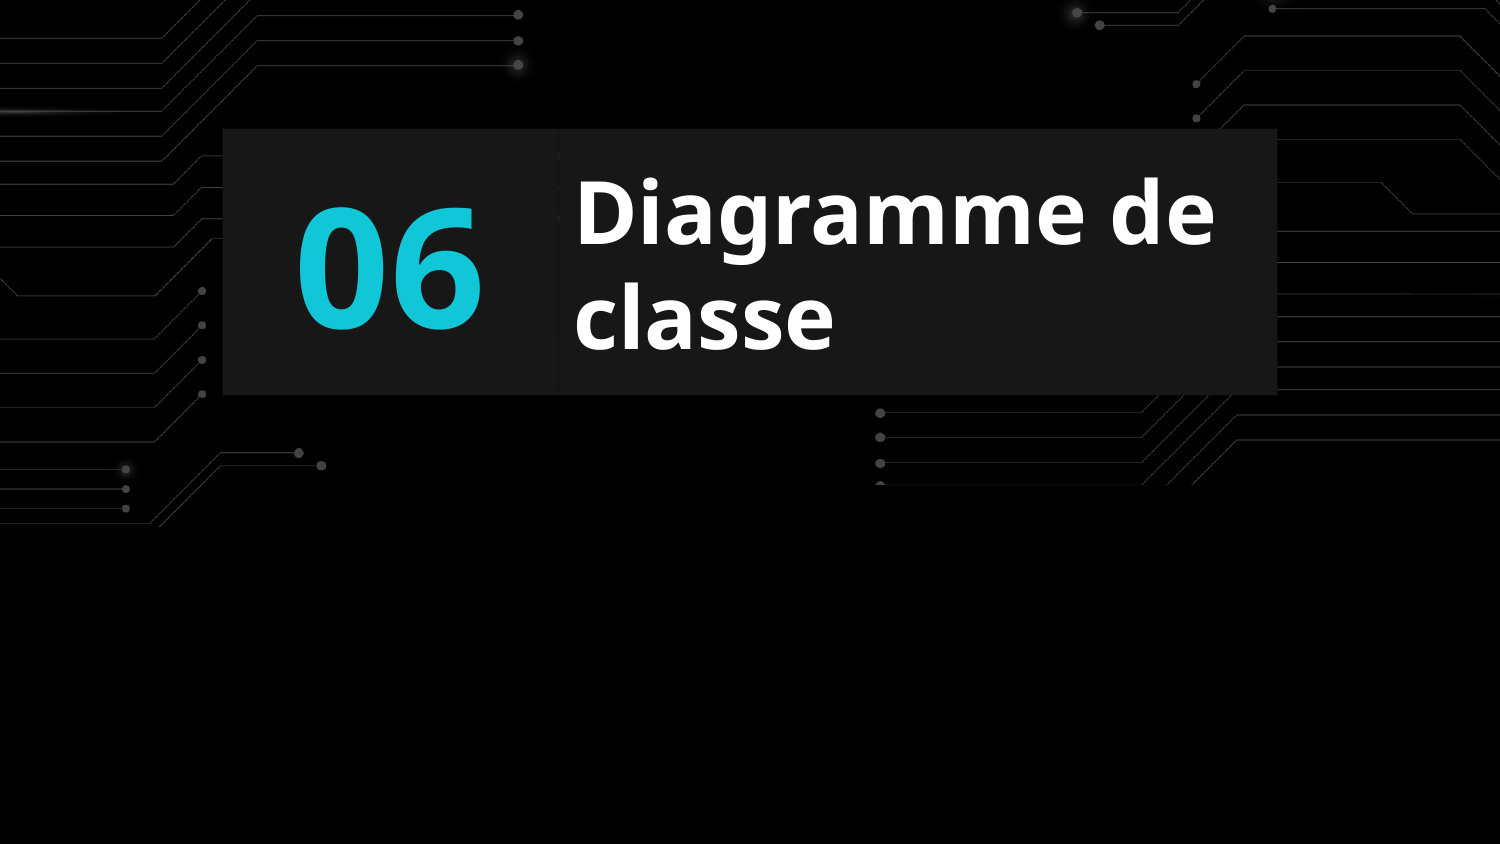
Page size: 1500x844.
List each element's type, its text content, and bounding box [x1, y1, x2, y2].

picture [0, 0, 1500, 844]
picture [865, 0, 1500, 485]
title Diagramme de classe [559, 128, 1278, 396]
title 06 [222, 128, 559, 396]
